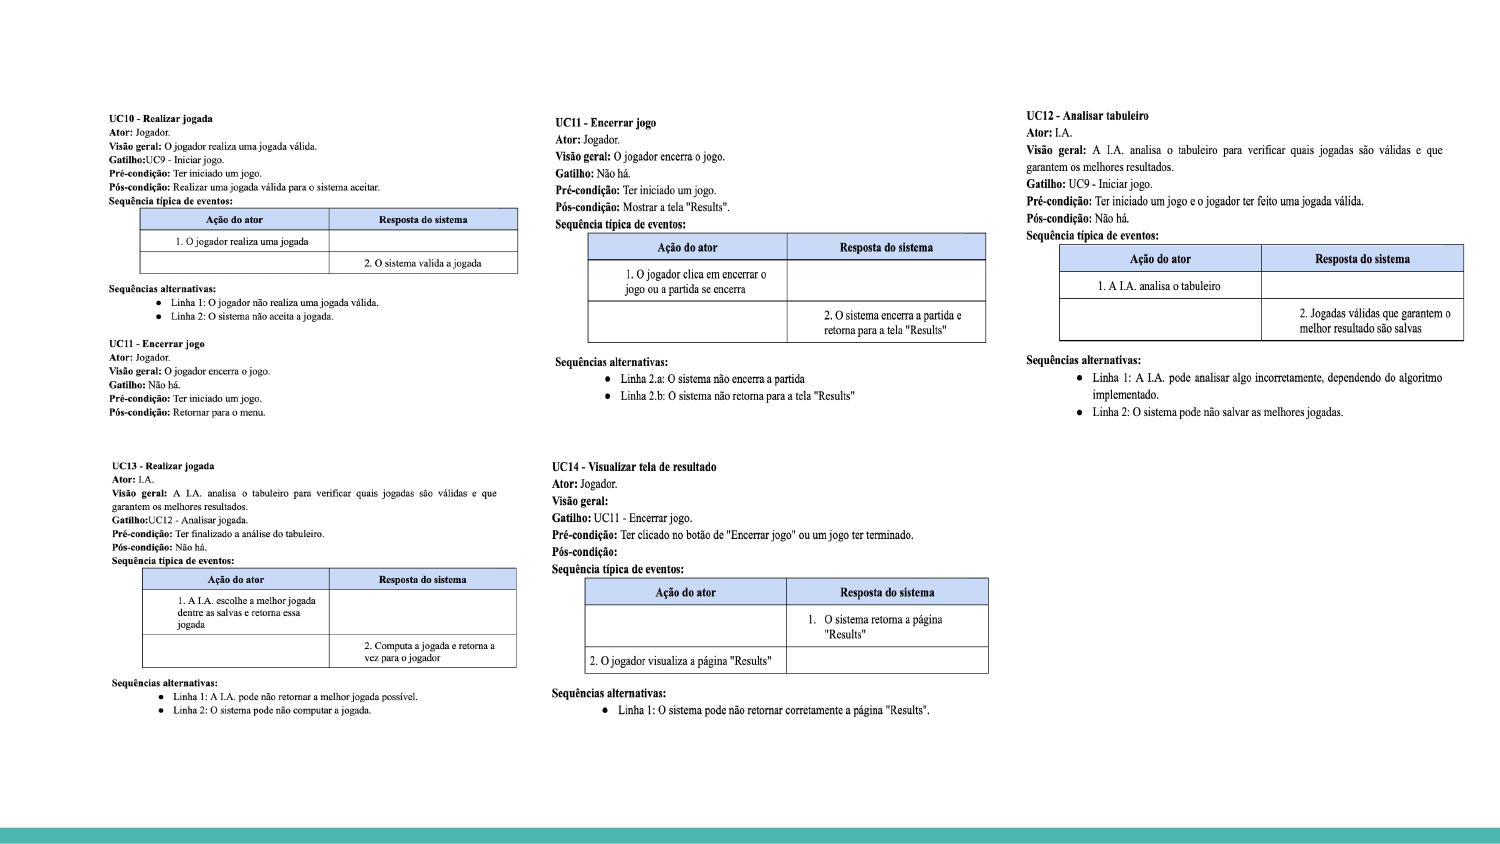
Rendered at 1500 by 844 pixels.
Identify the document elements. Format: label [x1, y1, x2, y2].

picture [538, 451, 1000, 731]
picture [1014, 102, 1476, 423]
picture [100, 451, 524, 731]
picture [538, 102, 1000, 423]
picture [100, 102, 524, 423]
